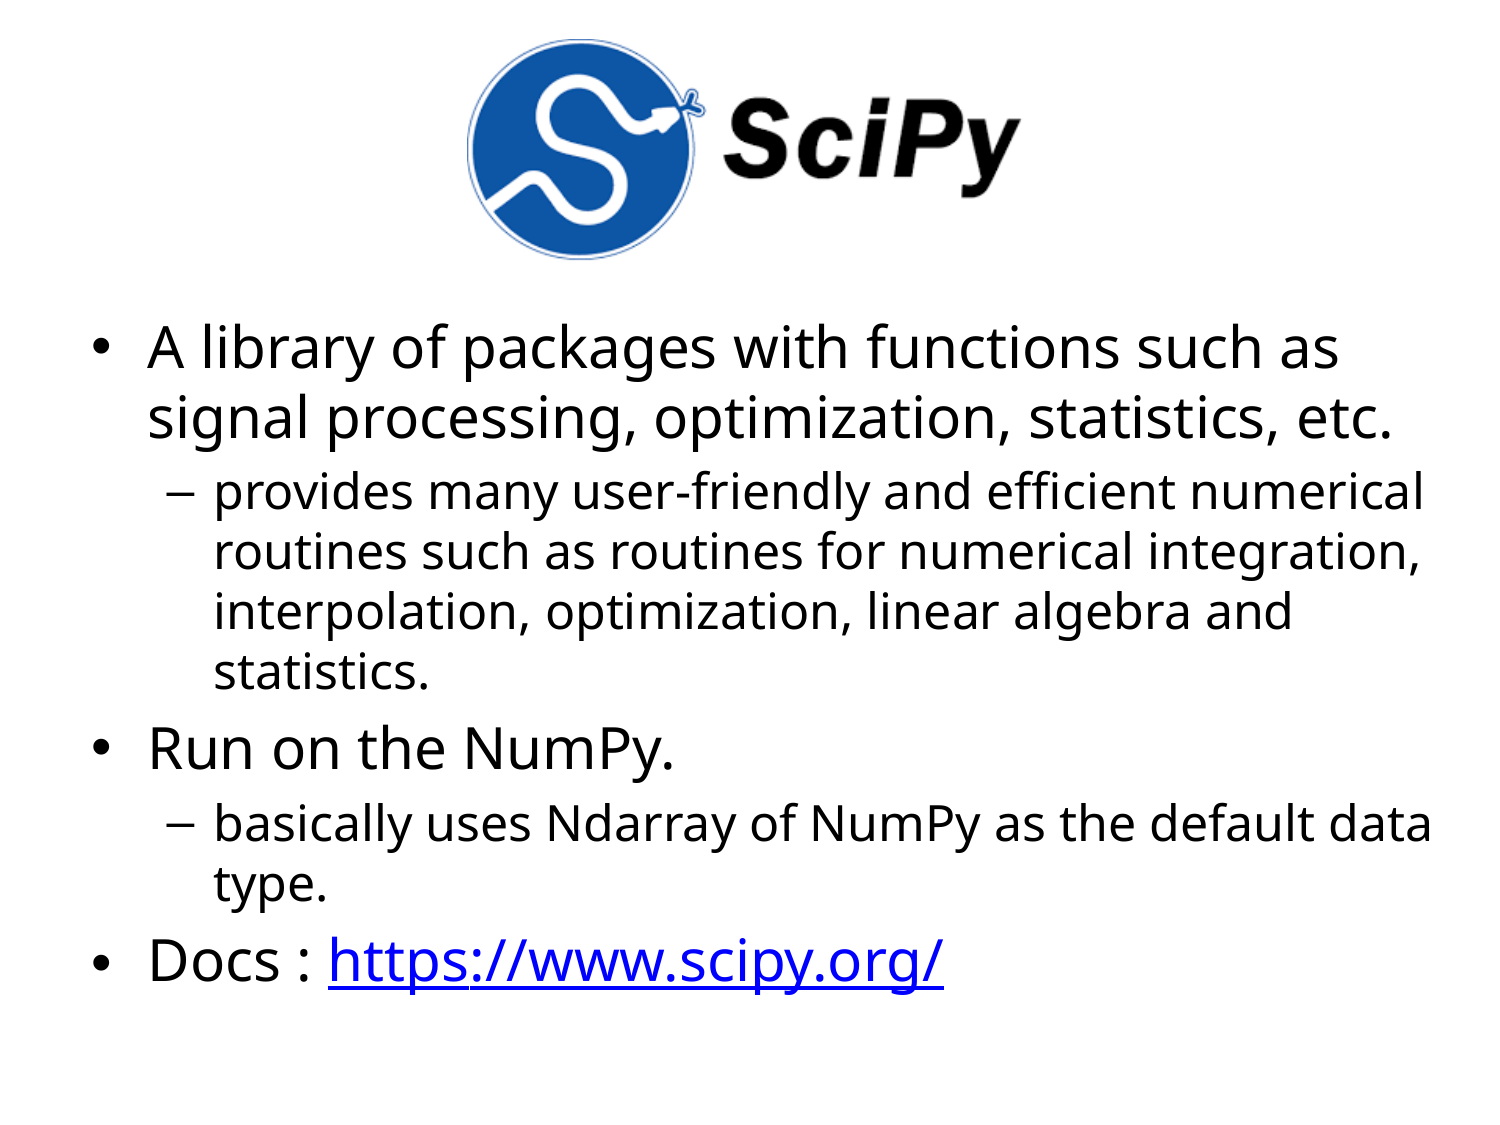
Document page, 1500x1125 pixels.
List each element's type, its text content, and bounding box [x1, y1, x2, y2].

list A library of packages with functions such as signal processing, optimization, statistics, etc. provides many user-friendly and efficient numerical routines such as routines for numerical integration, interpolation, optimization, linear algebra and statistics. Run on the NumPy. basically uses Ndarray of NumPy as the default data type. Docs : https://www.scipy.org/ [76, 302, 1461, 1046]
picture [467, 38, 1033, 268]
